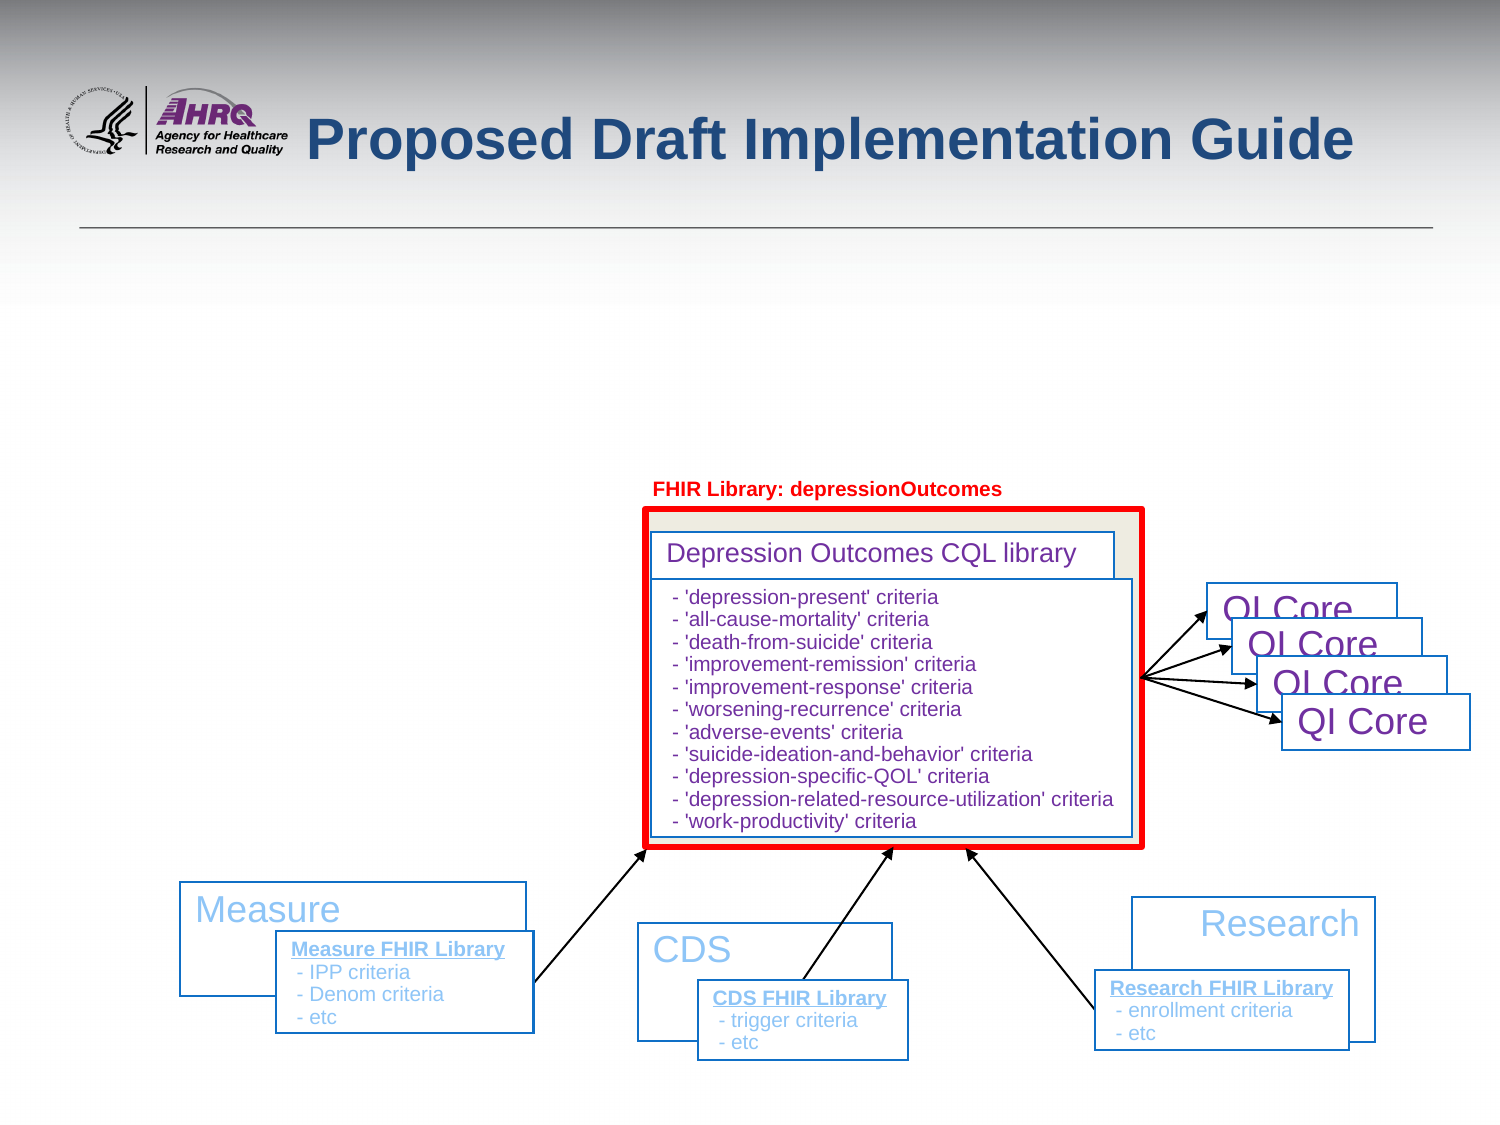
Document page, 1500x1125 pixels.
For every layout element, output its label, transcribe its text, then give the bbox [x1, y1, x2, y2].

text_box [1141, 645, 1233, 682]
text_box Measure [180, 882, 523, 996]
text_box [802, 846, 894, 980]
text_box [1141, 610, 1208, 645]
title Proposed Draft Implementation Guide [287, 86, 1375, 188]
text_box Research FHIR Library - enrollment criteria - etc [1094, 969, 1349, 1050]
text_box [528, 848, 647, 990]
text_box Depression Outcomes CQL library [651, 532, 1115, 578]
text_box QI Core [1232, 618, 1423, 675]
text_box CDS FHIR Library - trigger criteria - etc [697, 979, 909, 1060]
text_box [645, 508, 1142, 847]
text_box - 'depression-present' criteria - 'all-cause-mortality' criteria - 'death-from-suicide' criteria - 'improvement-remission' criteria - 'improvement-response' criteria - 'worsening-recurrence' criteria - 'adverse-events' criteria - 'suicide-ideation-and-behavior' criteria - 'depression-specific-QOL' criteria - 'depression-related-resource-utilization' criteria - 'work-productivity' criteria [651, 578, 1132, 838]
text_box QI Core [1257, 656, 1448, 694]
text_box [965, 847, 1096, 1010]
text_box Measure FHIR Library - IPP criteria - Denom criteria - etc [275, 931, 534, 1033]
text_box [1141, 683, 1283, 723]
text_box CDS [637, 923, 797, 1042]
text_box FHIR Library: depressionOutcomes [637, 470, 1087, 509]
text_box Research [1131, 897, 1375, 1043]
text_box QI Core [1207, 582, 1398, 639]
picture [0, 0, 1500, 1125]
text_box QI Core [1282, 694, 1471, 751]
